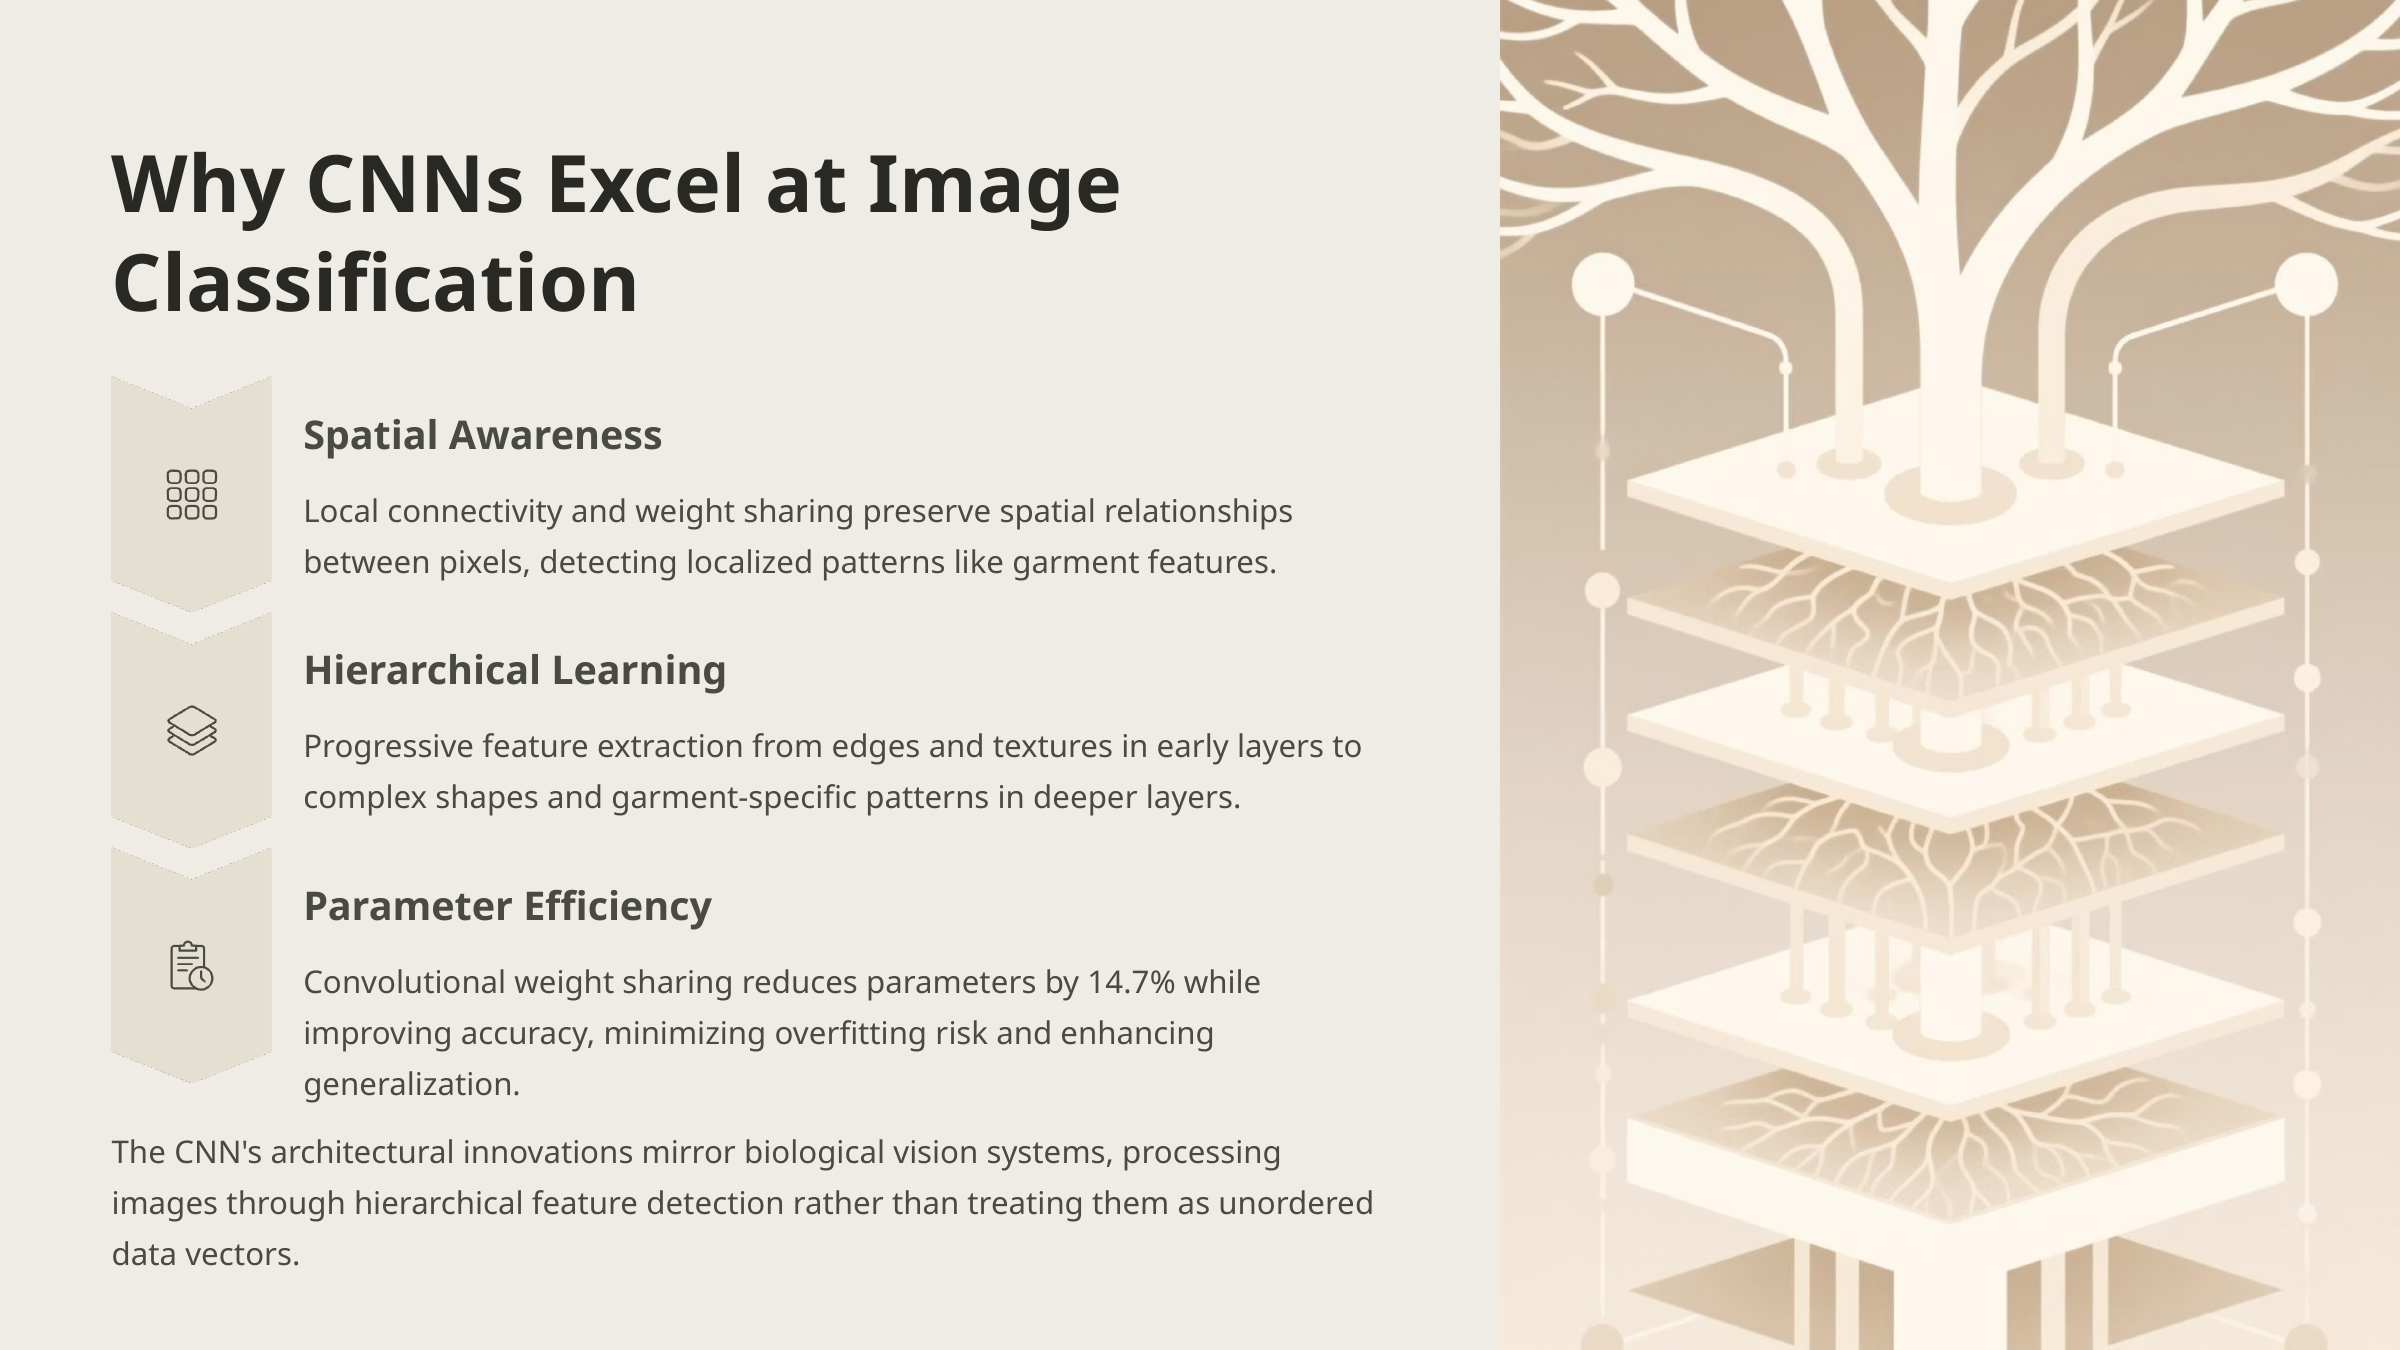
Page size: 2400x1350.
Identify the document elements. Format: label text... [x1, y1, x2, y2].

picture [1499, 0, 2400, 1350]
text_box Local connectivity and weight sharing preserve spatial relationships between pixels, detecting localized patterns like garment features. [303, 477, 1389, 581]
picture [111, 376, 272, 1083]
text_box Progressive feature extraction from edges and textures in early layers to complex shapes and garment-specific patterns in deeper layers. [303, 713, 1389, 816]
text_box Why CNNs Excel at Image Classification [111, 129, 1389, 329]
text_box Hierarchical Learning [303, 644, 703, 694]
text_box Convolutional weight sharing reduces parameters by 14.7% while improving accuracy, minimizing overfitting risk and enhancing generalization. [303, 948, 1389, 1051]
text_box Spatial Awareness [303, 408, 703, 459]
text_box Parameter Efficiency [303, 879, 703, 930]
text_box The CNN's architectural innovations mirror biological vision systems, processing images through hierarchical feature detection rather than treating them as unordered data vectors. [111, 1118, 1389, 1221]
